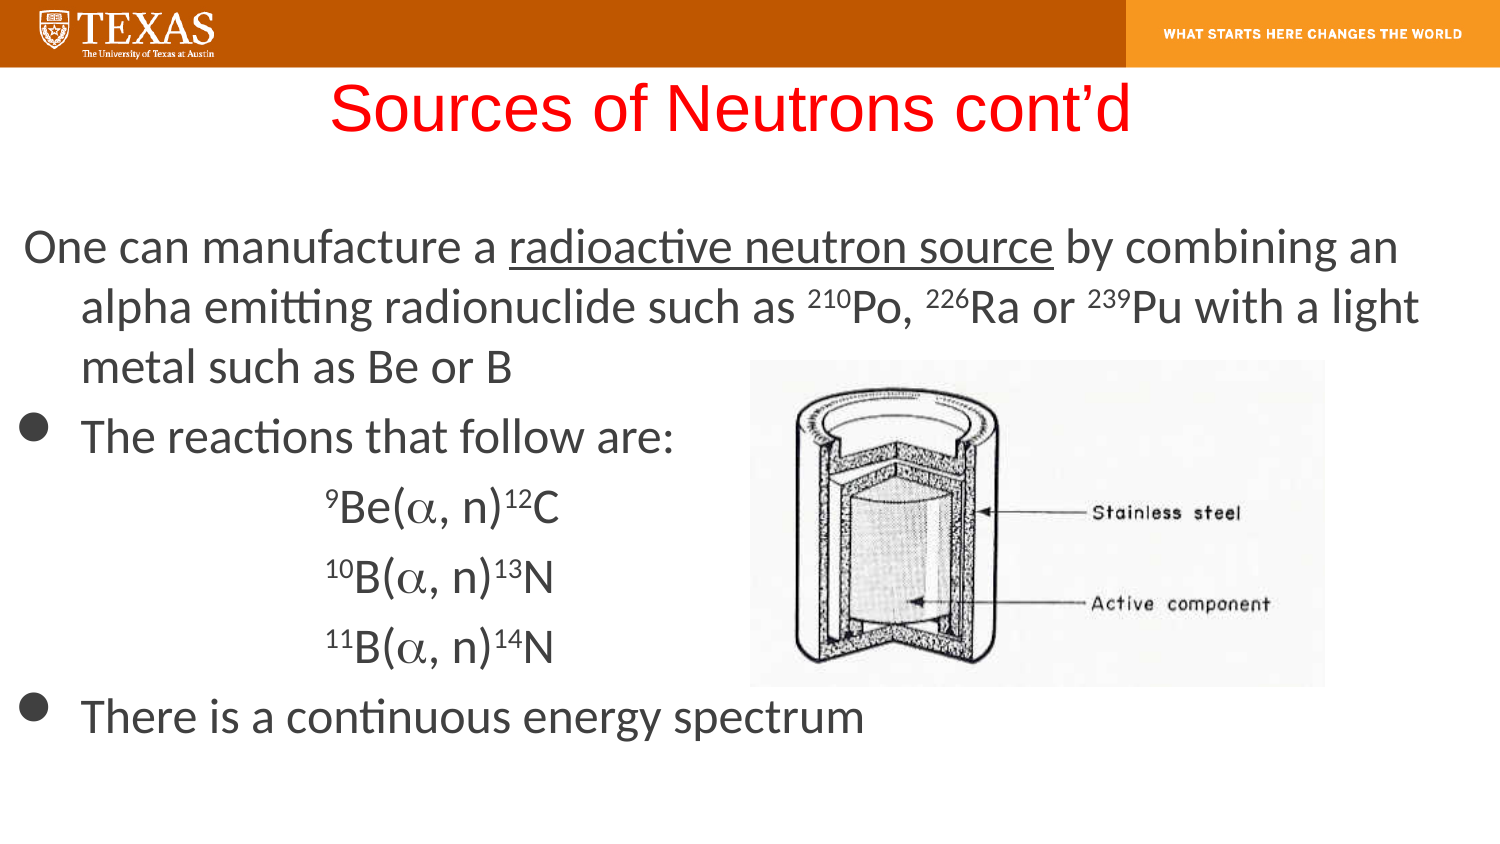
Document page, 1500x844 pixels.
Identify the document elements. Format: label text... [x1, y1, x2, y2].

title Sources of Neutrons cont’d [253, 34, 1210, 175]
list One can manufacture a radioactive neutron source by combining an alpha emitting radionuclide such as 210Po, 226Ra or 239Pu with a light metal such as Be or B The reactions that follow are: 9Be(, n)12C 10B(, n)13N 11B(, n)14N There is a continuous energy spectrum [0, 206, 1463, 844]
picture [749, 359, 1326, 687]
picture [0, 0, 1500, 844]
